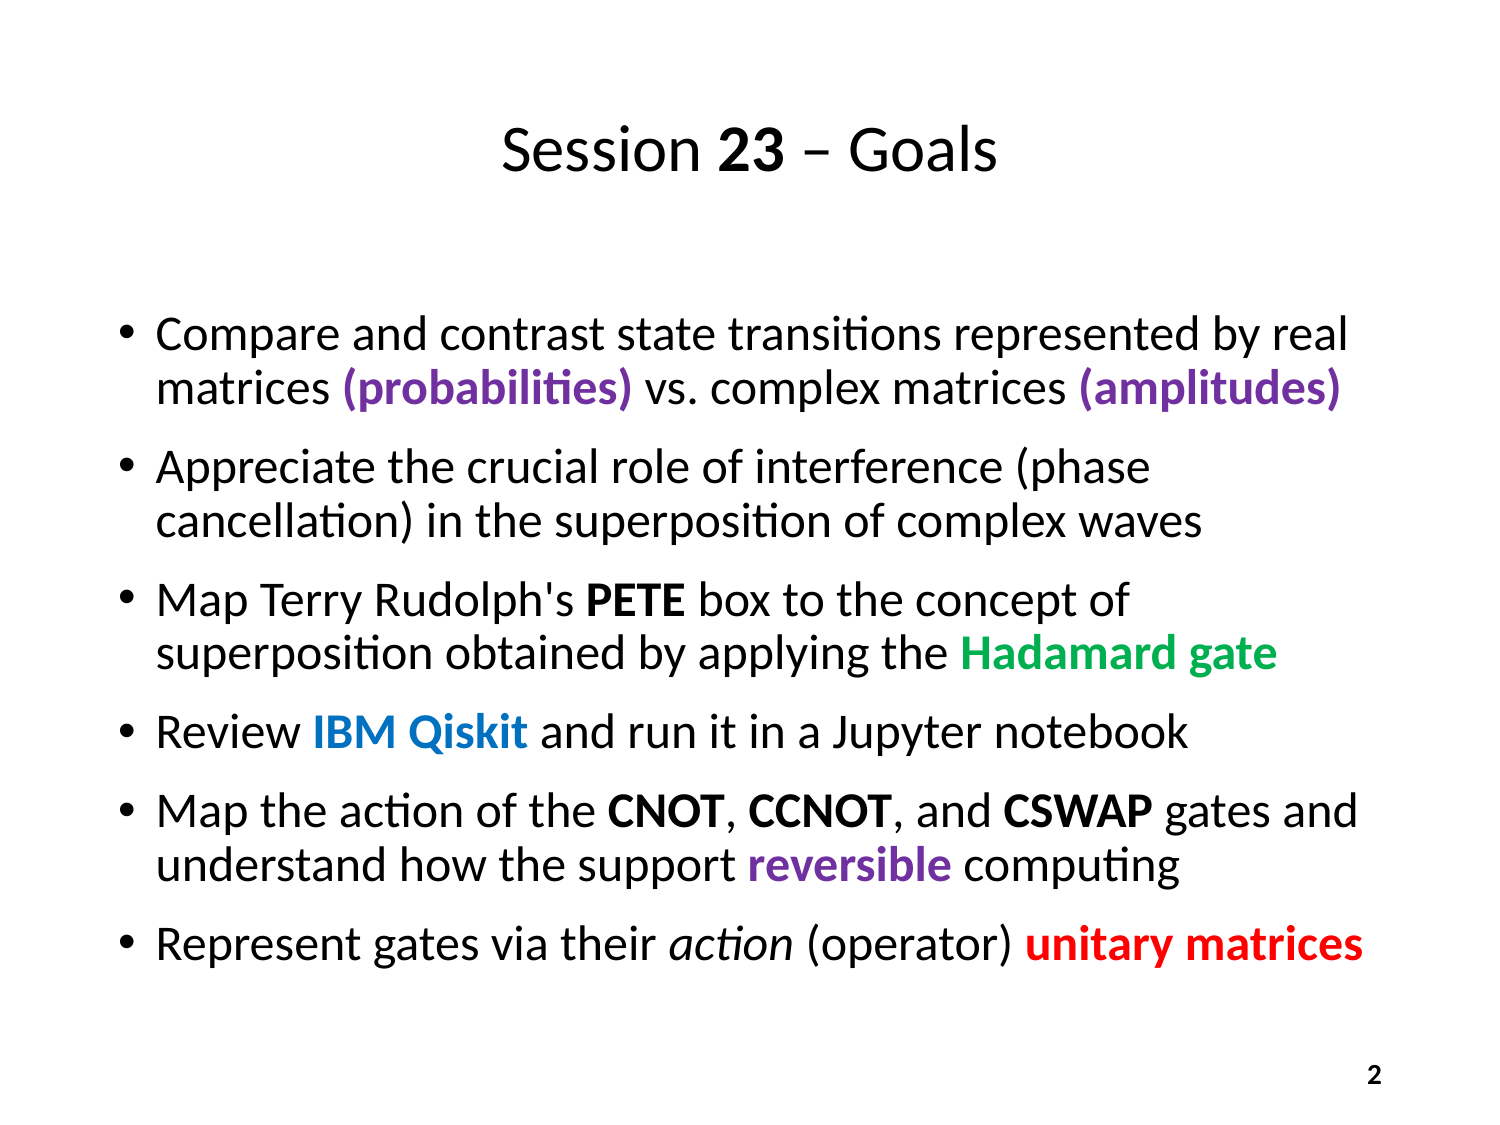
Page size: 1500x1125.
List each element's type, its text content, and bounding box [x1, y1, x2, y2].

slide_number 2 [1059, 1042, 1397, 1103]
list Compare and contrast state transitions represented by real matrices (probabilities) vs. complex matrices (amplitudes) Appreciate the crucial role of interference (phase cancellation) in the superposition of complex waves Map Terry Rudolph's PETE box to the concept of superposition obtained by applying the Hadamard gate Review IBM Qiskit and run it in a Jupyter notebook Map the action of the CNOT, CCNOT, and CSWAP gates and understand how the support reversible computing Represent gates via their action (operator) unitary matrices [103, 299, 1397, 1054]
title Session 23 – Goals [103, 59, 1397, 241]
